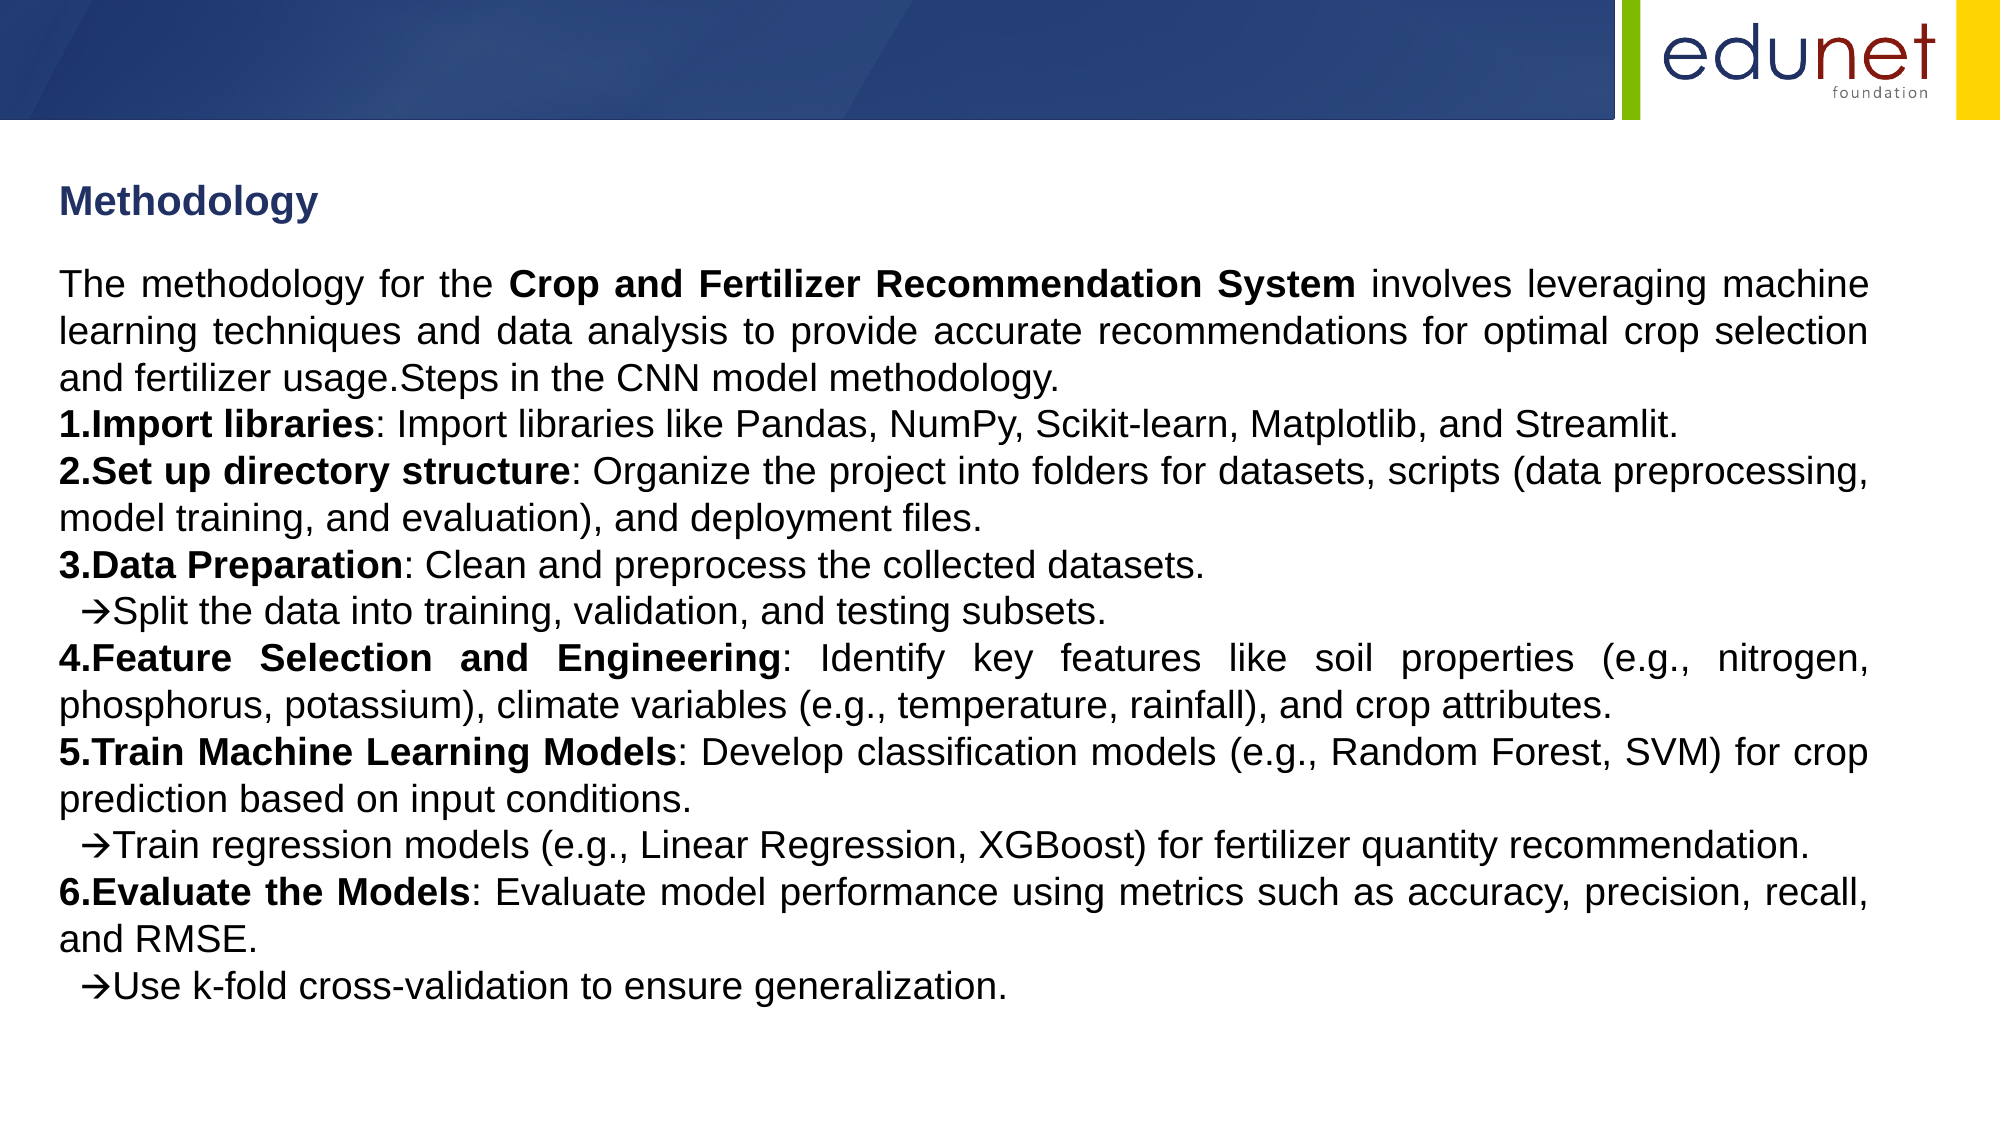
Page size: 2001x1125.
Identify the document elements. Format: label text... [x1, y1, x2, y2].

picture [1652, 12, 1948, 108]
text_box The methodology for the Crop and Fertilizer Recommendation System involves leveraging machine learning techniques and data analysis to provide accurate recommendations for optimal crop selection and fertilizer usage.Steps in the CNN model methodology. Import libraries: Import libraries like Pandas, NumPy, Scikit-learn, Matplotlib, and Streamlit. Set up directory structure: Organize the project into folders for datasets, scripts (data preprocessing, model training, and evaluation), and deployment files. Data Preparation: Clean and preprocess the collected datasets. 🡪Split the data into training, validation, and testing subsets. Feature Selection and Engineering: Identify key features like soil properties (e.g., nitrogen, phosphorus, potassium), climate variables (e.g., temperature, rainfall), and crop attributes. Train Machine Learning Models: Develop classification models (e.g., Random Forest, SVM) for crop prediction based on input conditions. 🡪Train regression models (e.g., Linear Regression, XGBoost) for fertilizer quantity recommendation. 6.Evaluate the Models: Evaluate model performance using metrics such as accuracy, precision, recall, and RMSE. 🡪Use k-fold cross-validation to ensure generalization. [43, 251, 1886, 1061]
text_box Methodology [43, 166, 1045, 232]
